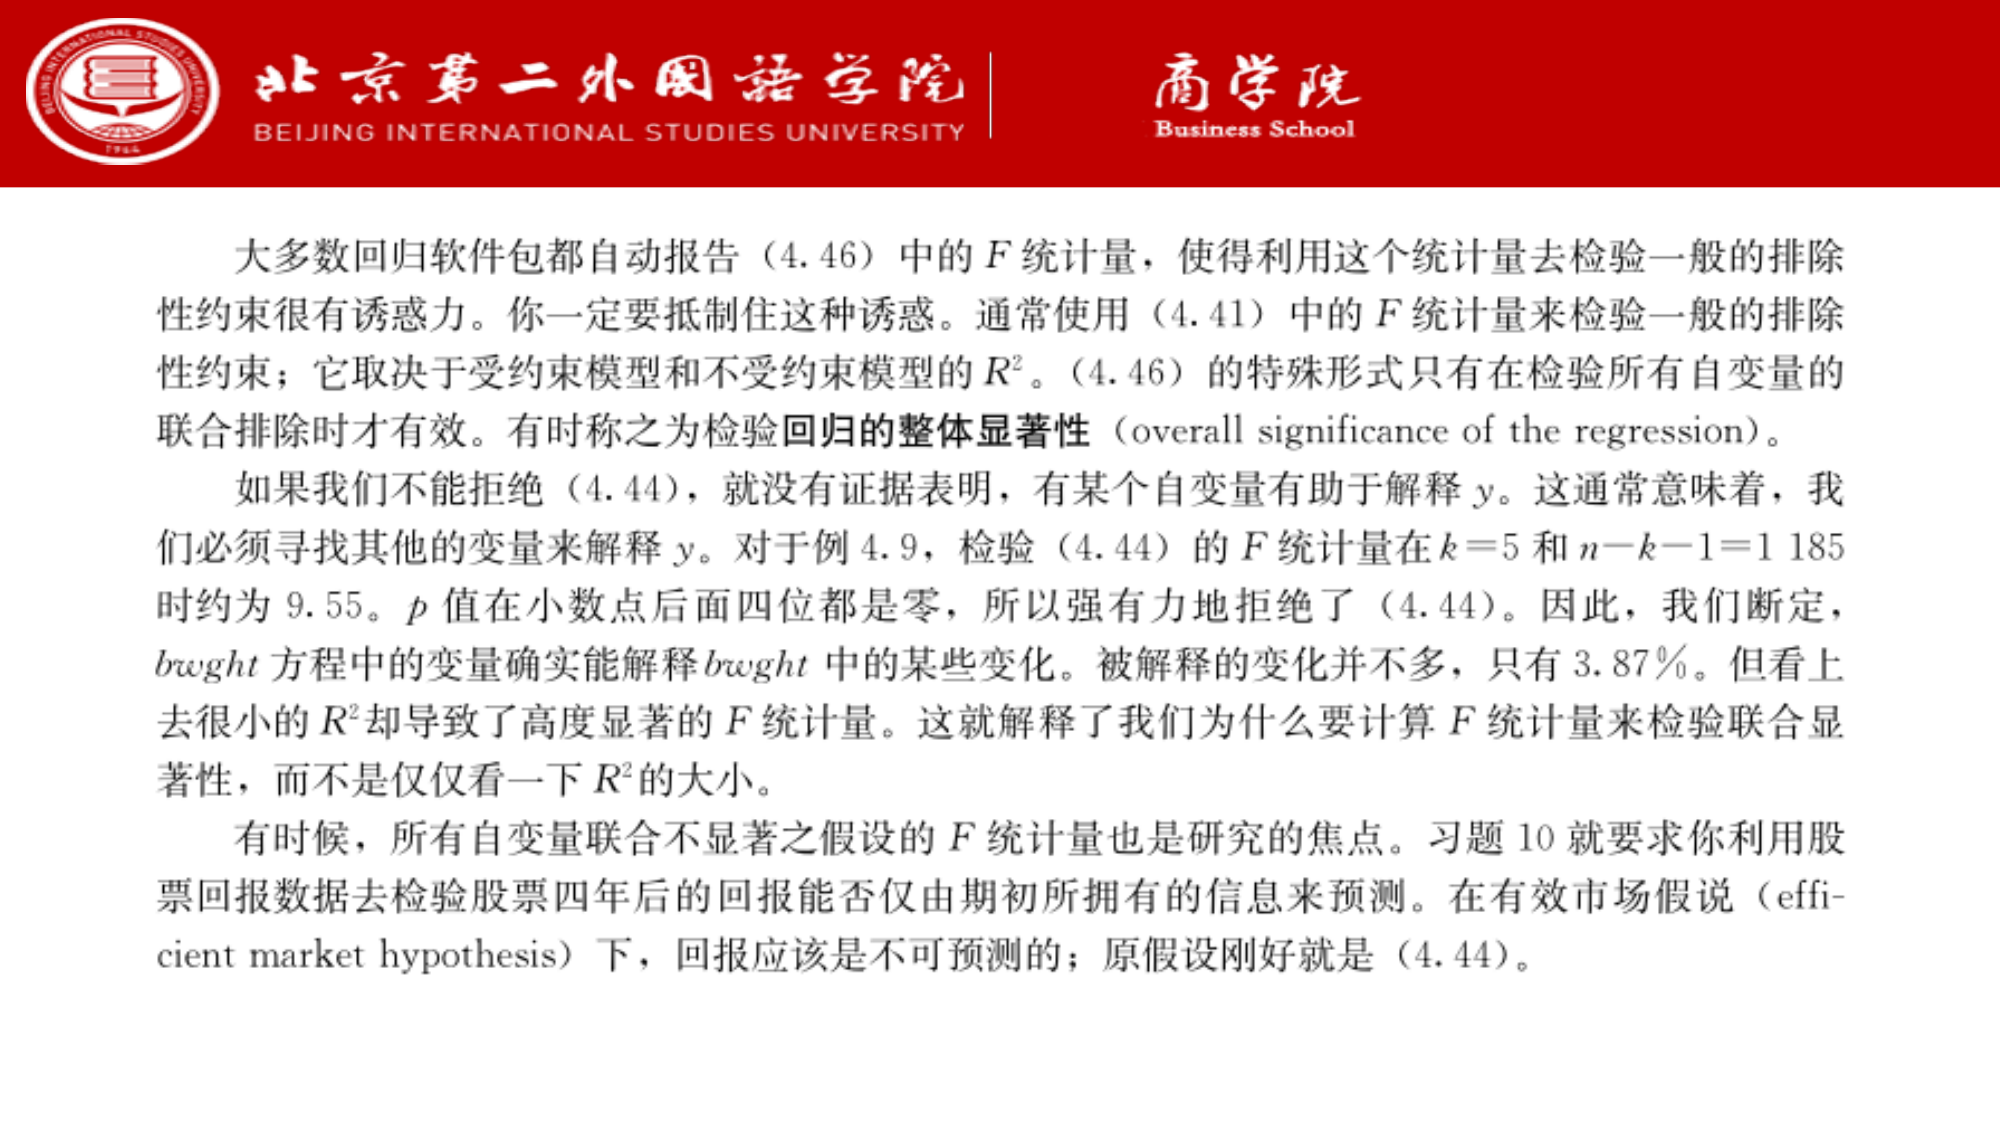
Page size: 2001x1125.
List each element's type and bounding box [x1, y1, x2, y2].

picture [125, 219, 1867, 988]
picture [26, 18, 1693, 165]
